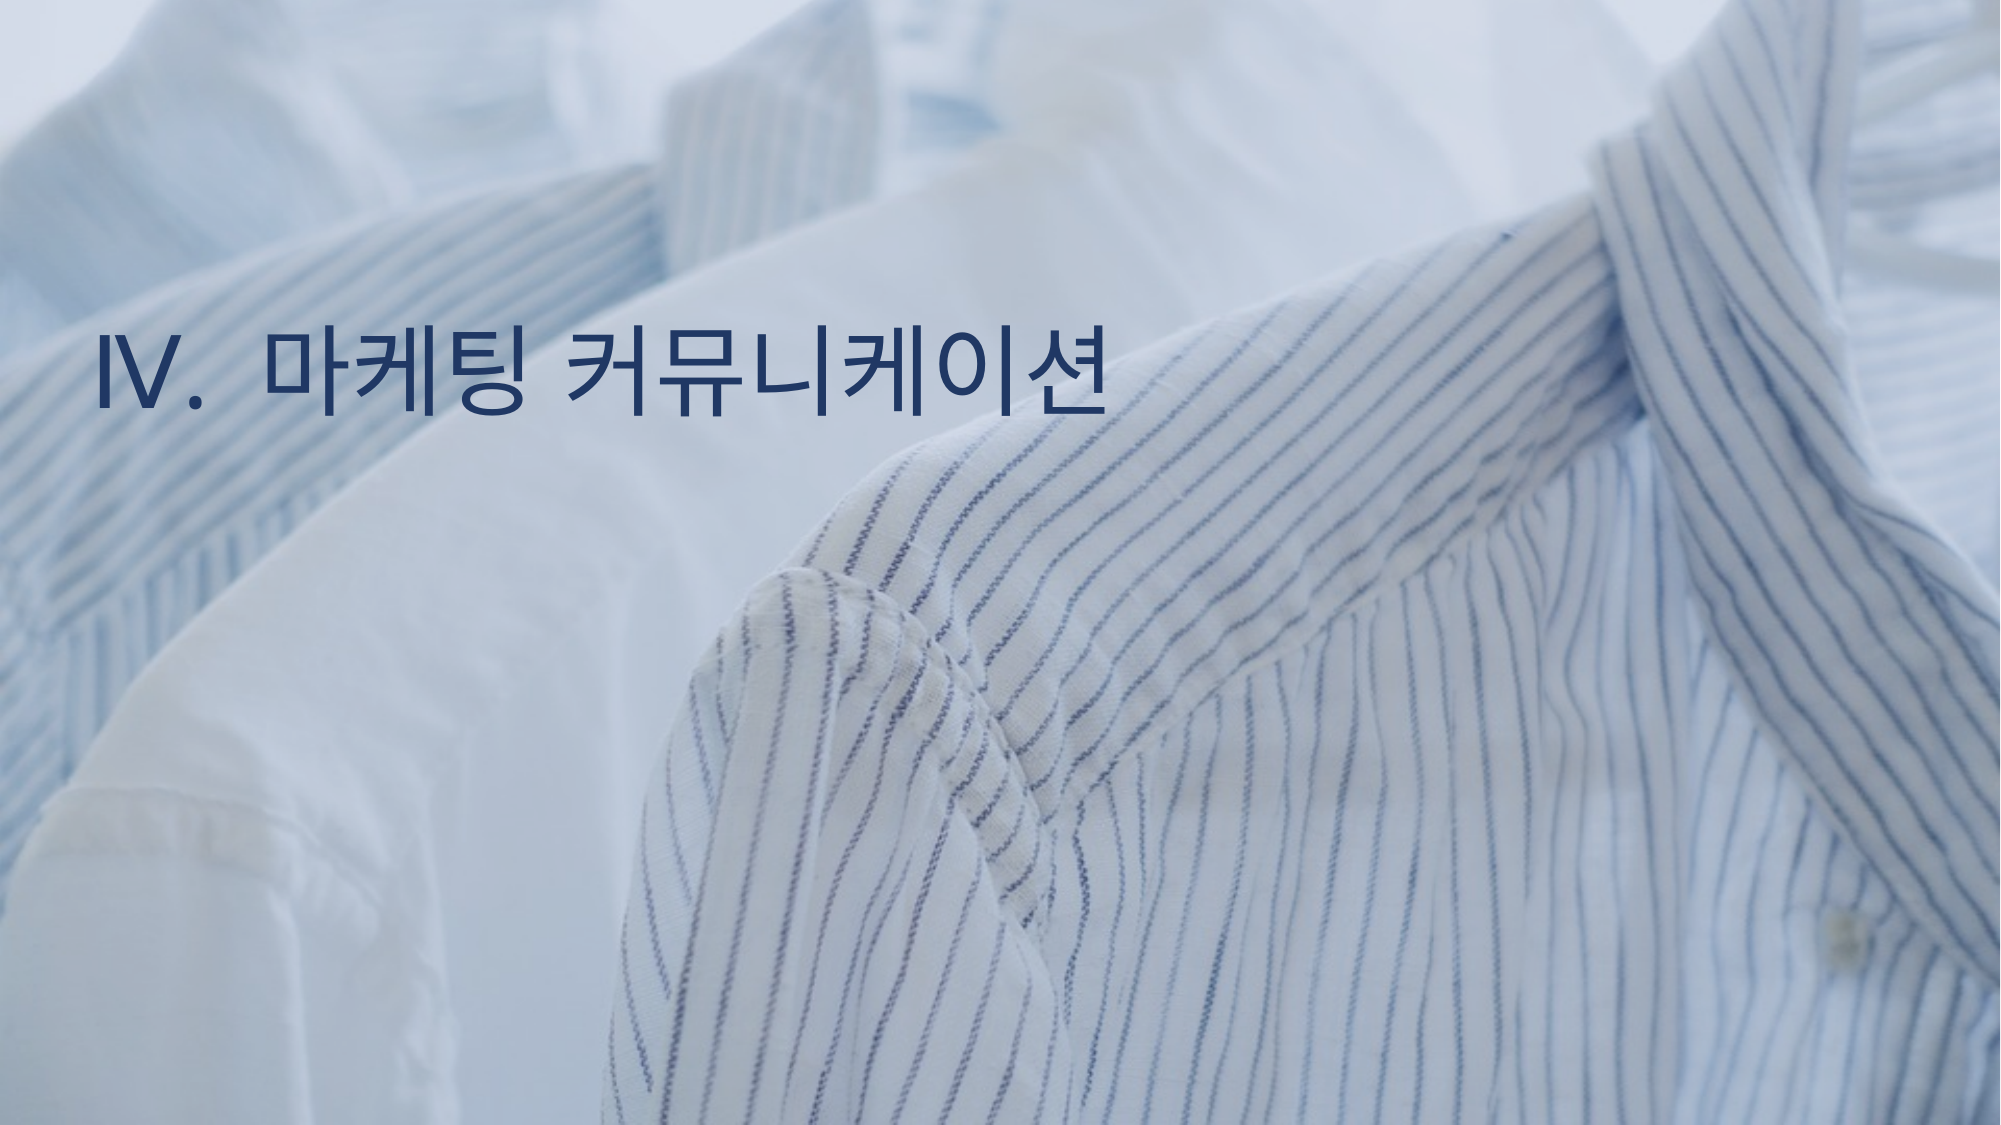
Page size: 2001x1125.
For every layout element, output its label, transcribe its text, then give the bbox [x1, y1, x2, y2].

text_box [0, 0, 2000, 1125]
text_box Ⅳ. 마케팅 커뮤니케이션 [75, 229, 1203, 508]
